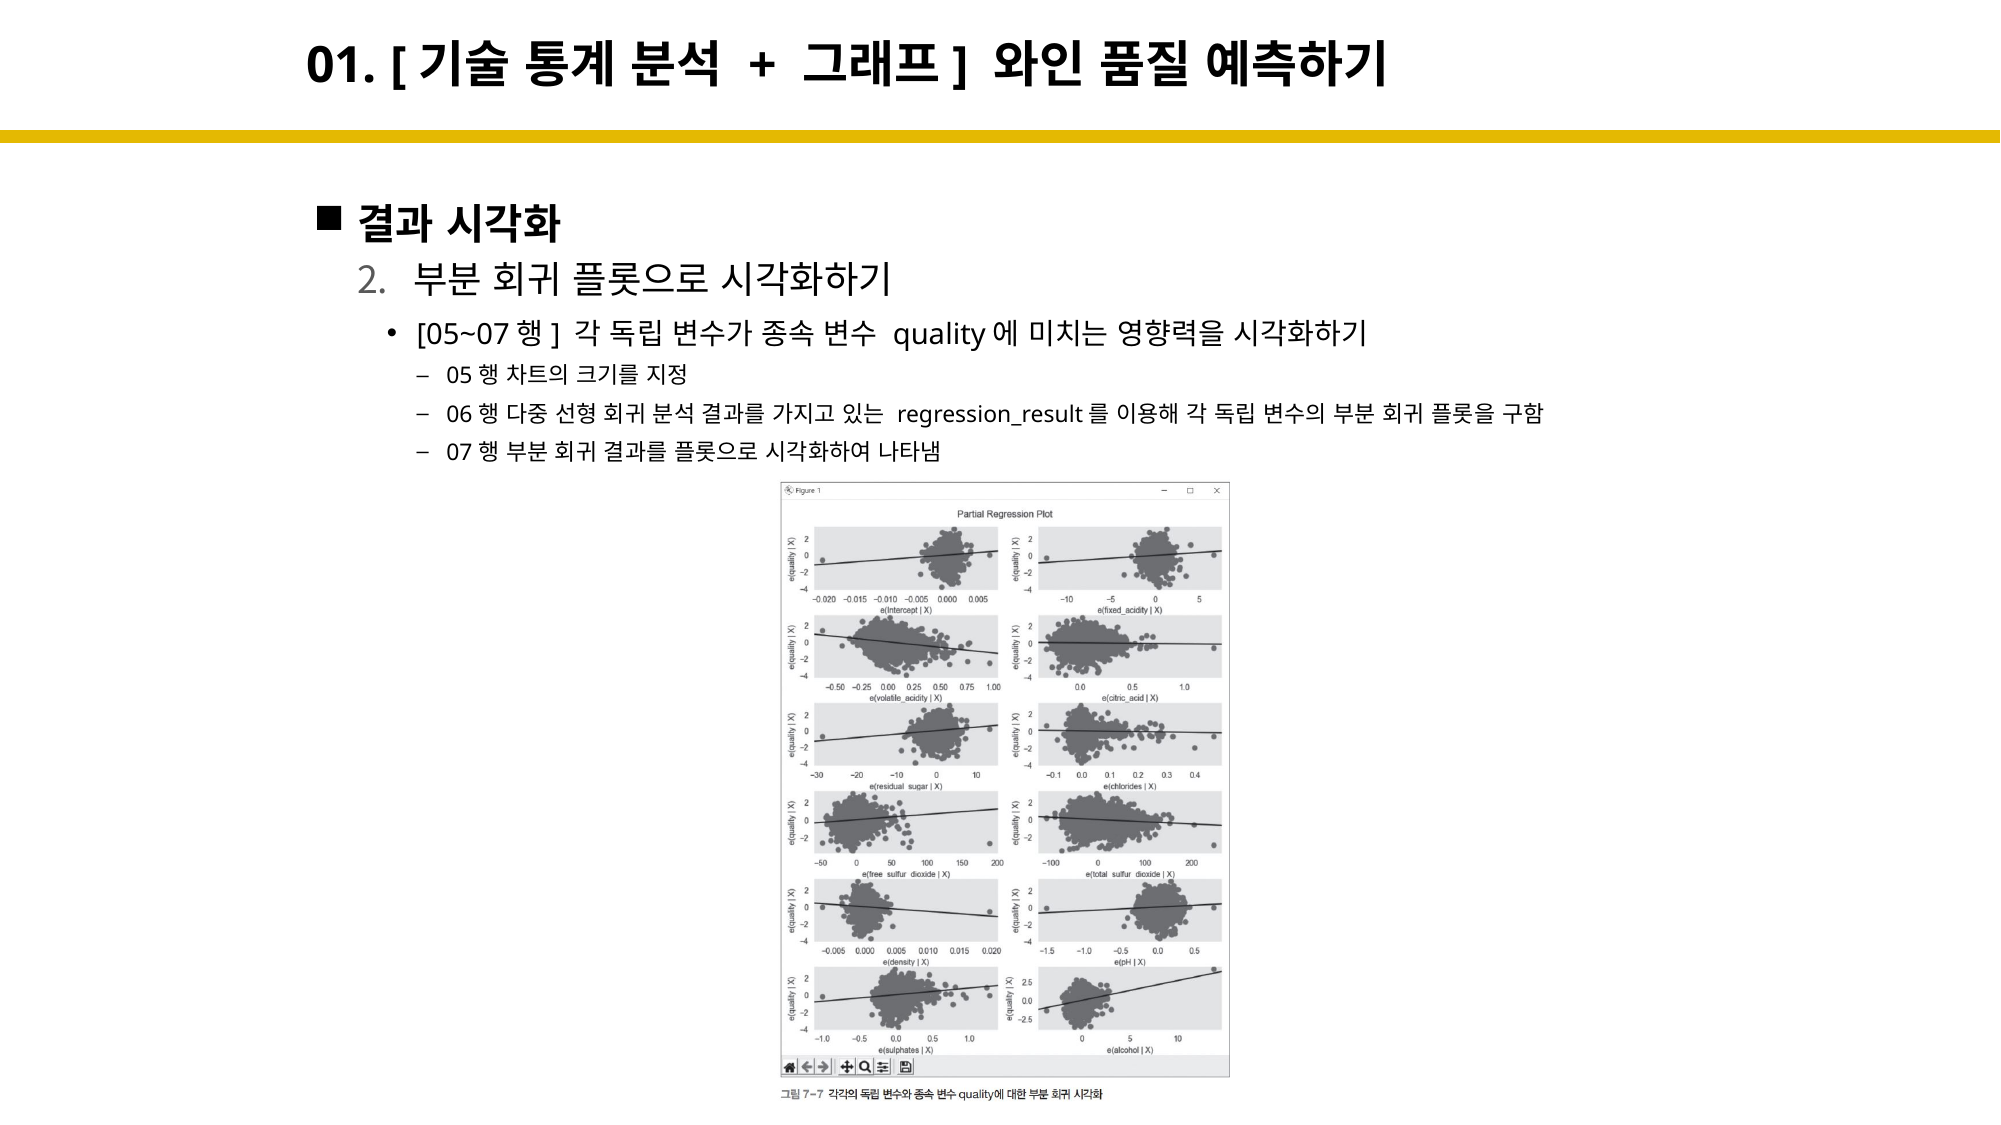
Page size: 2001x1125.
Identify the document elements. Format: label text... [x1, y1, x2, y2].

list 결과 시각화 부분 회귀 플롯으로 시각화하기 [05~07행] 각 독립 변수가 종속 변수 quality에 미치는 영향력을 시각화하기 05행 차트의 크기를 지정 06행 다중 선형 회귀 분석 결과를 가지고 있는 regression_result를 이용해 각 독립 변수의 부분 회귀 플롯을 구함 07행 부분 회귀 결과를 플롯으로 시각화하여 나타냄 [298, 165, 1709, 894]
title 01. [기술 통계 분석 + 그래프] 와인 품질 예측하기 [291, 17, 1532, 107]
picture [777, 479, 1230, 1102]
